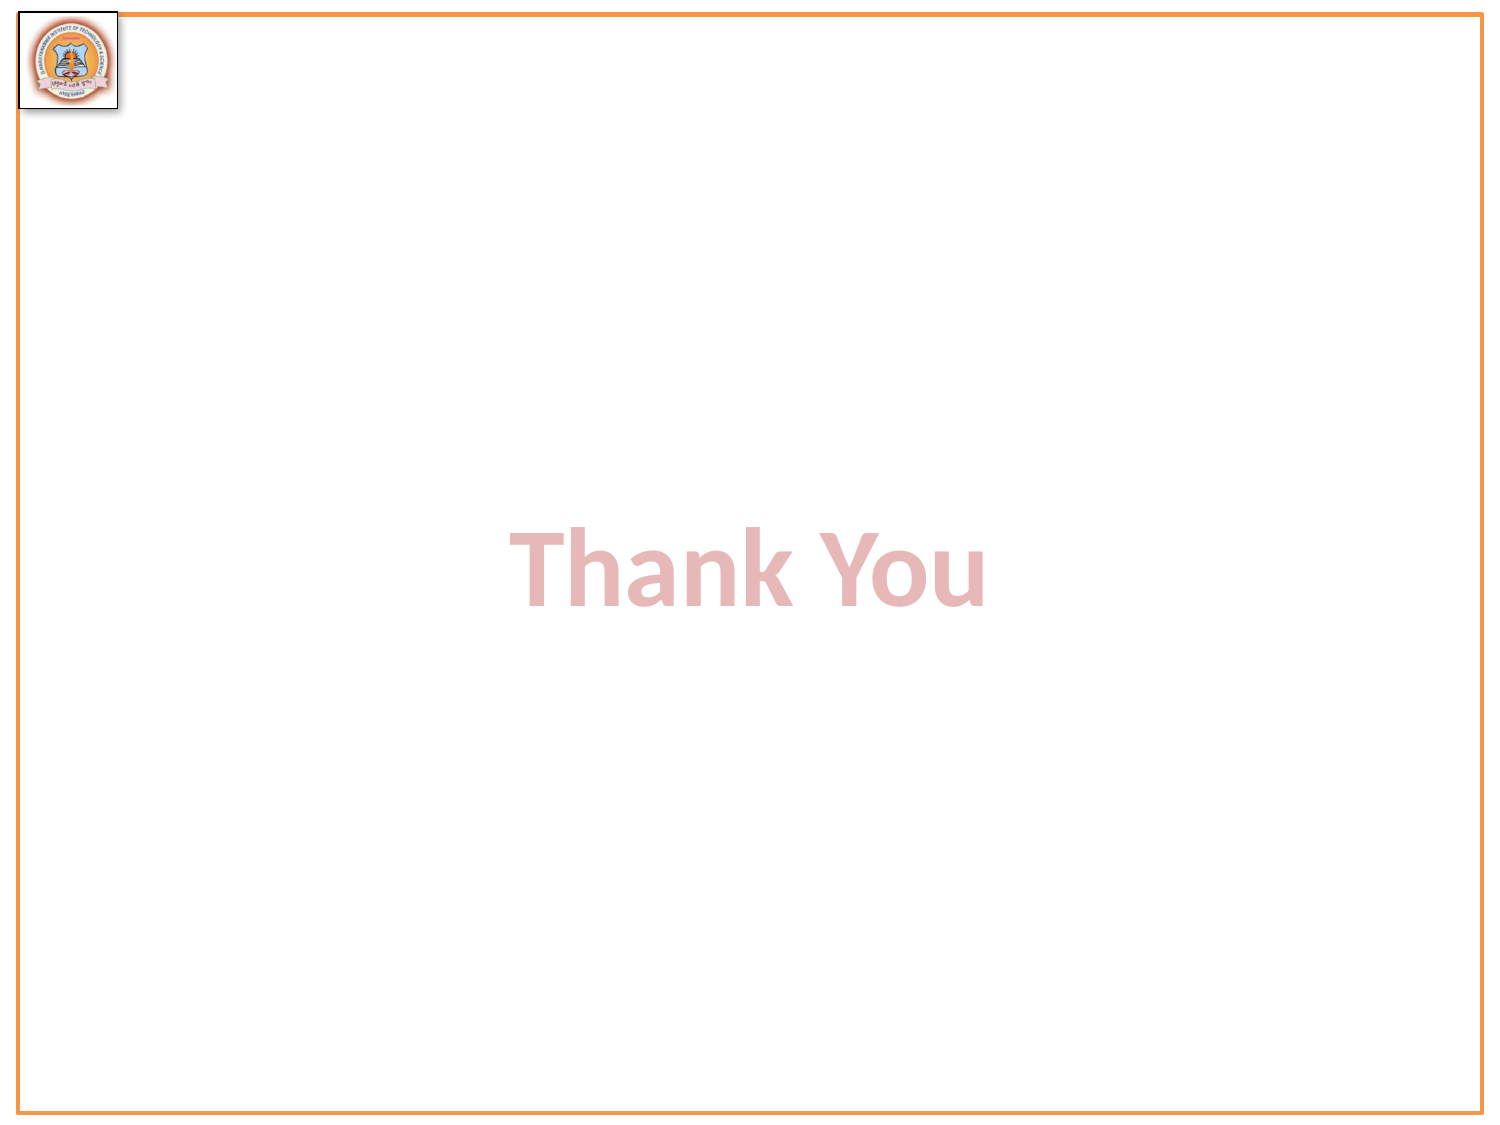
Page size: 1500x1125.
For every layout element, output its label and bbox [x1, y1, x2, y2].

text_box [17, 12, 1483, 1114]
